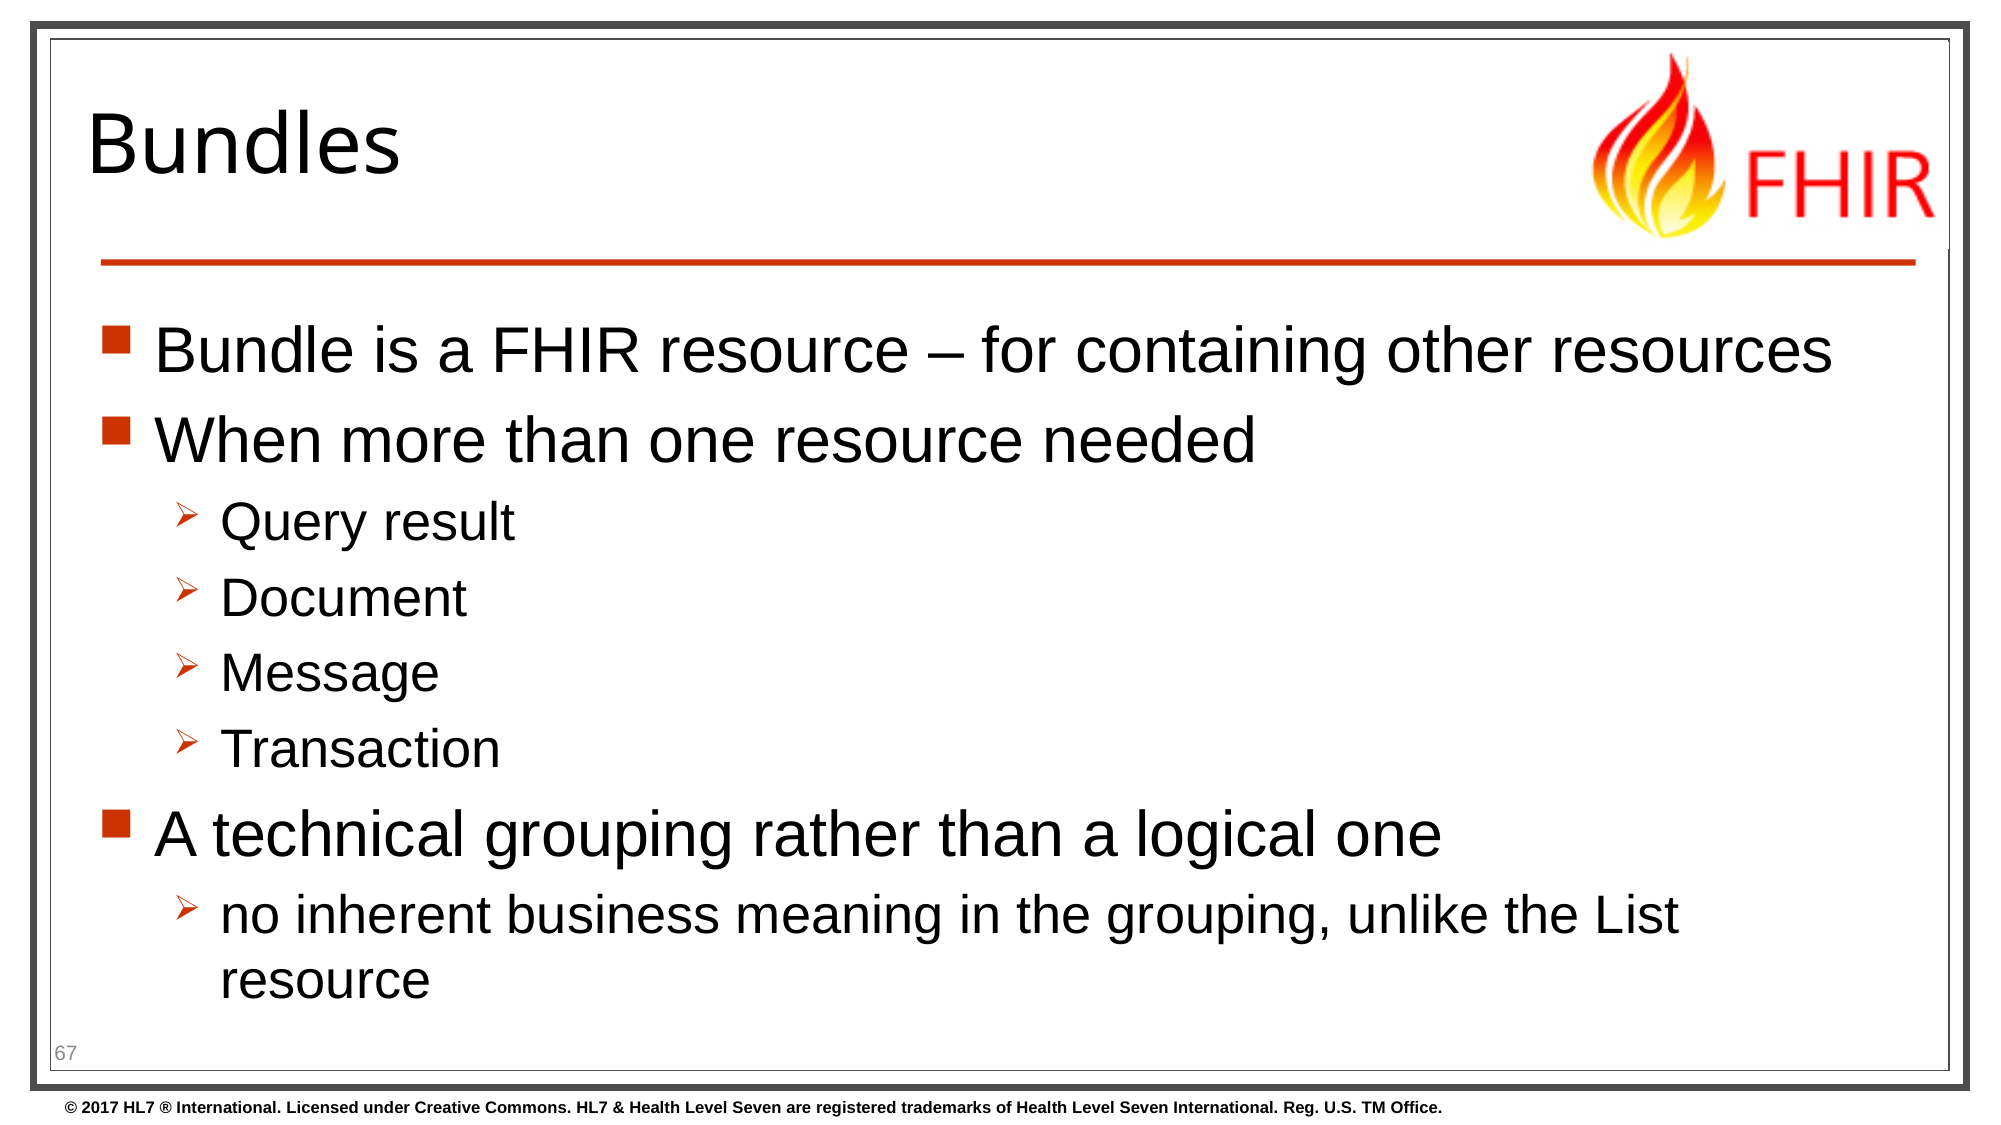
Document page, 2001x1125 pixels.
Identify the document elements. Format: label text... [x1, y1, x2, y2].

title Bundles [70, 54, 1504, 244]
picture [1578, 42, 1949, 249]
slide_number 67 [39, 1034, 197, 1071]
list Bundle is a FHIR resource – for containing other resources When more than one resource needed Query result Document Message Transaction A technical grouping rather than a logical one no inherent business meaning in the grouping, unlike the List resource [83, 299, 1917, 1035]
